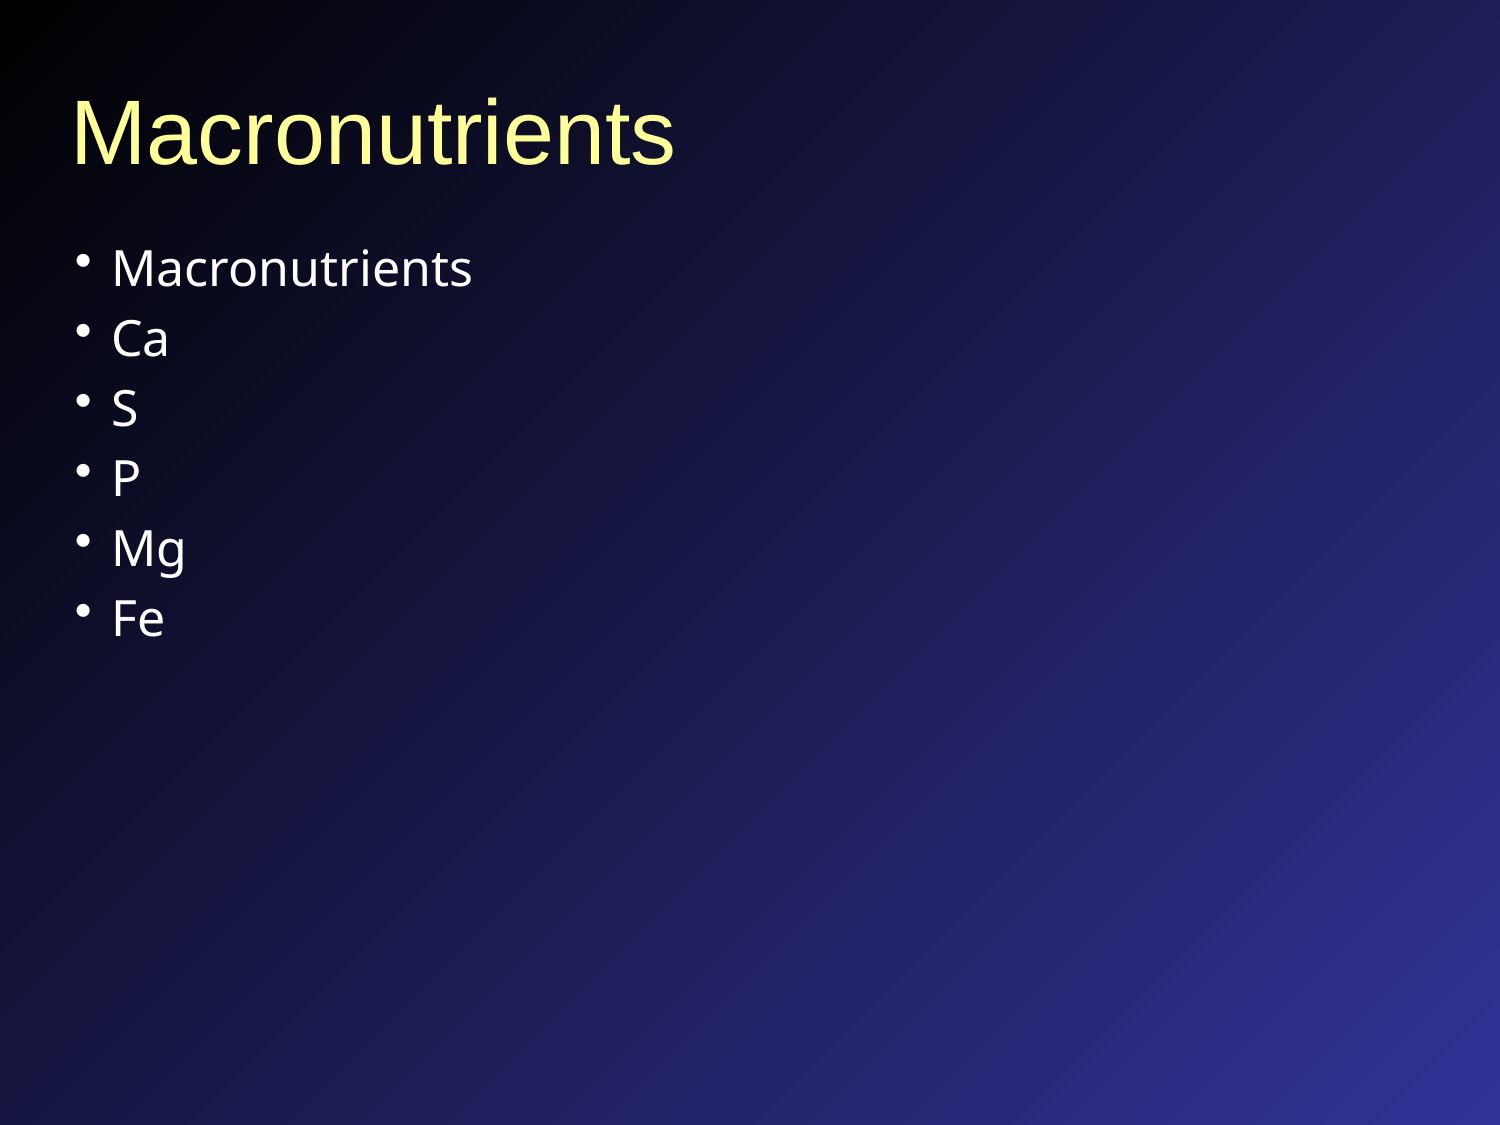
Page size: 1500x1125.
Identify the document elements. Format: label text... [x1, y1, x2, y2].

list Macronutrients Ca S P Mg Fe [59, 228, 1437, 1006]
title Macronutrients [55, 65, 1435, 192]
